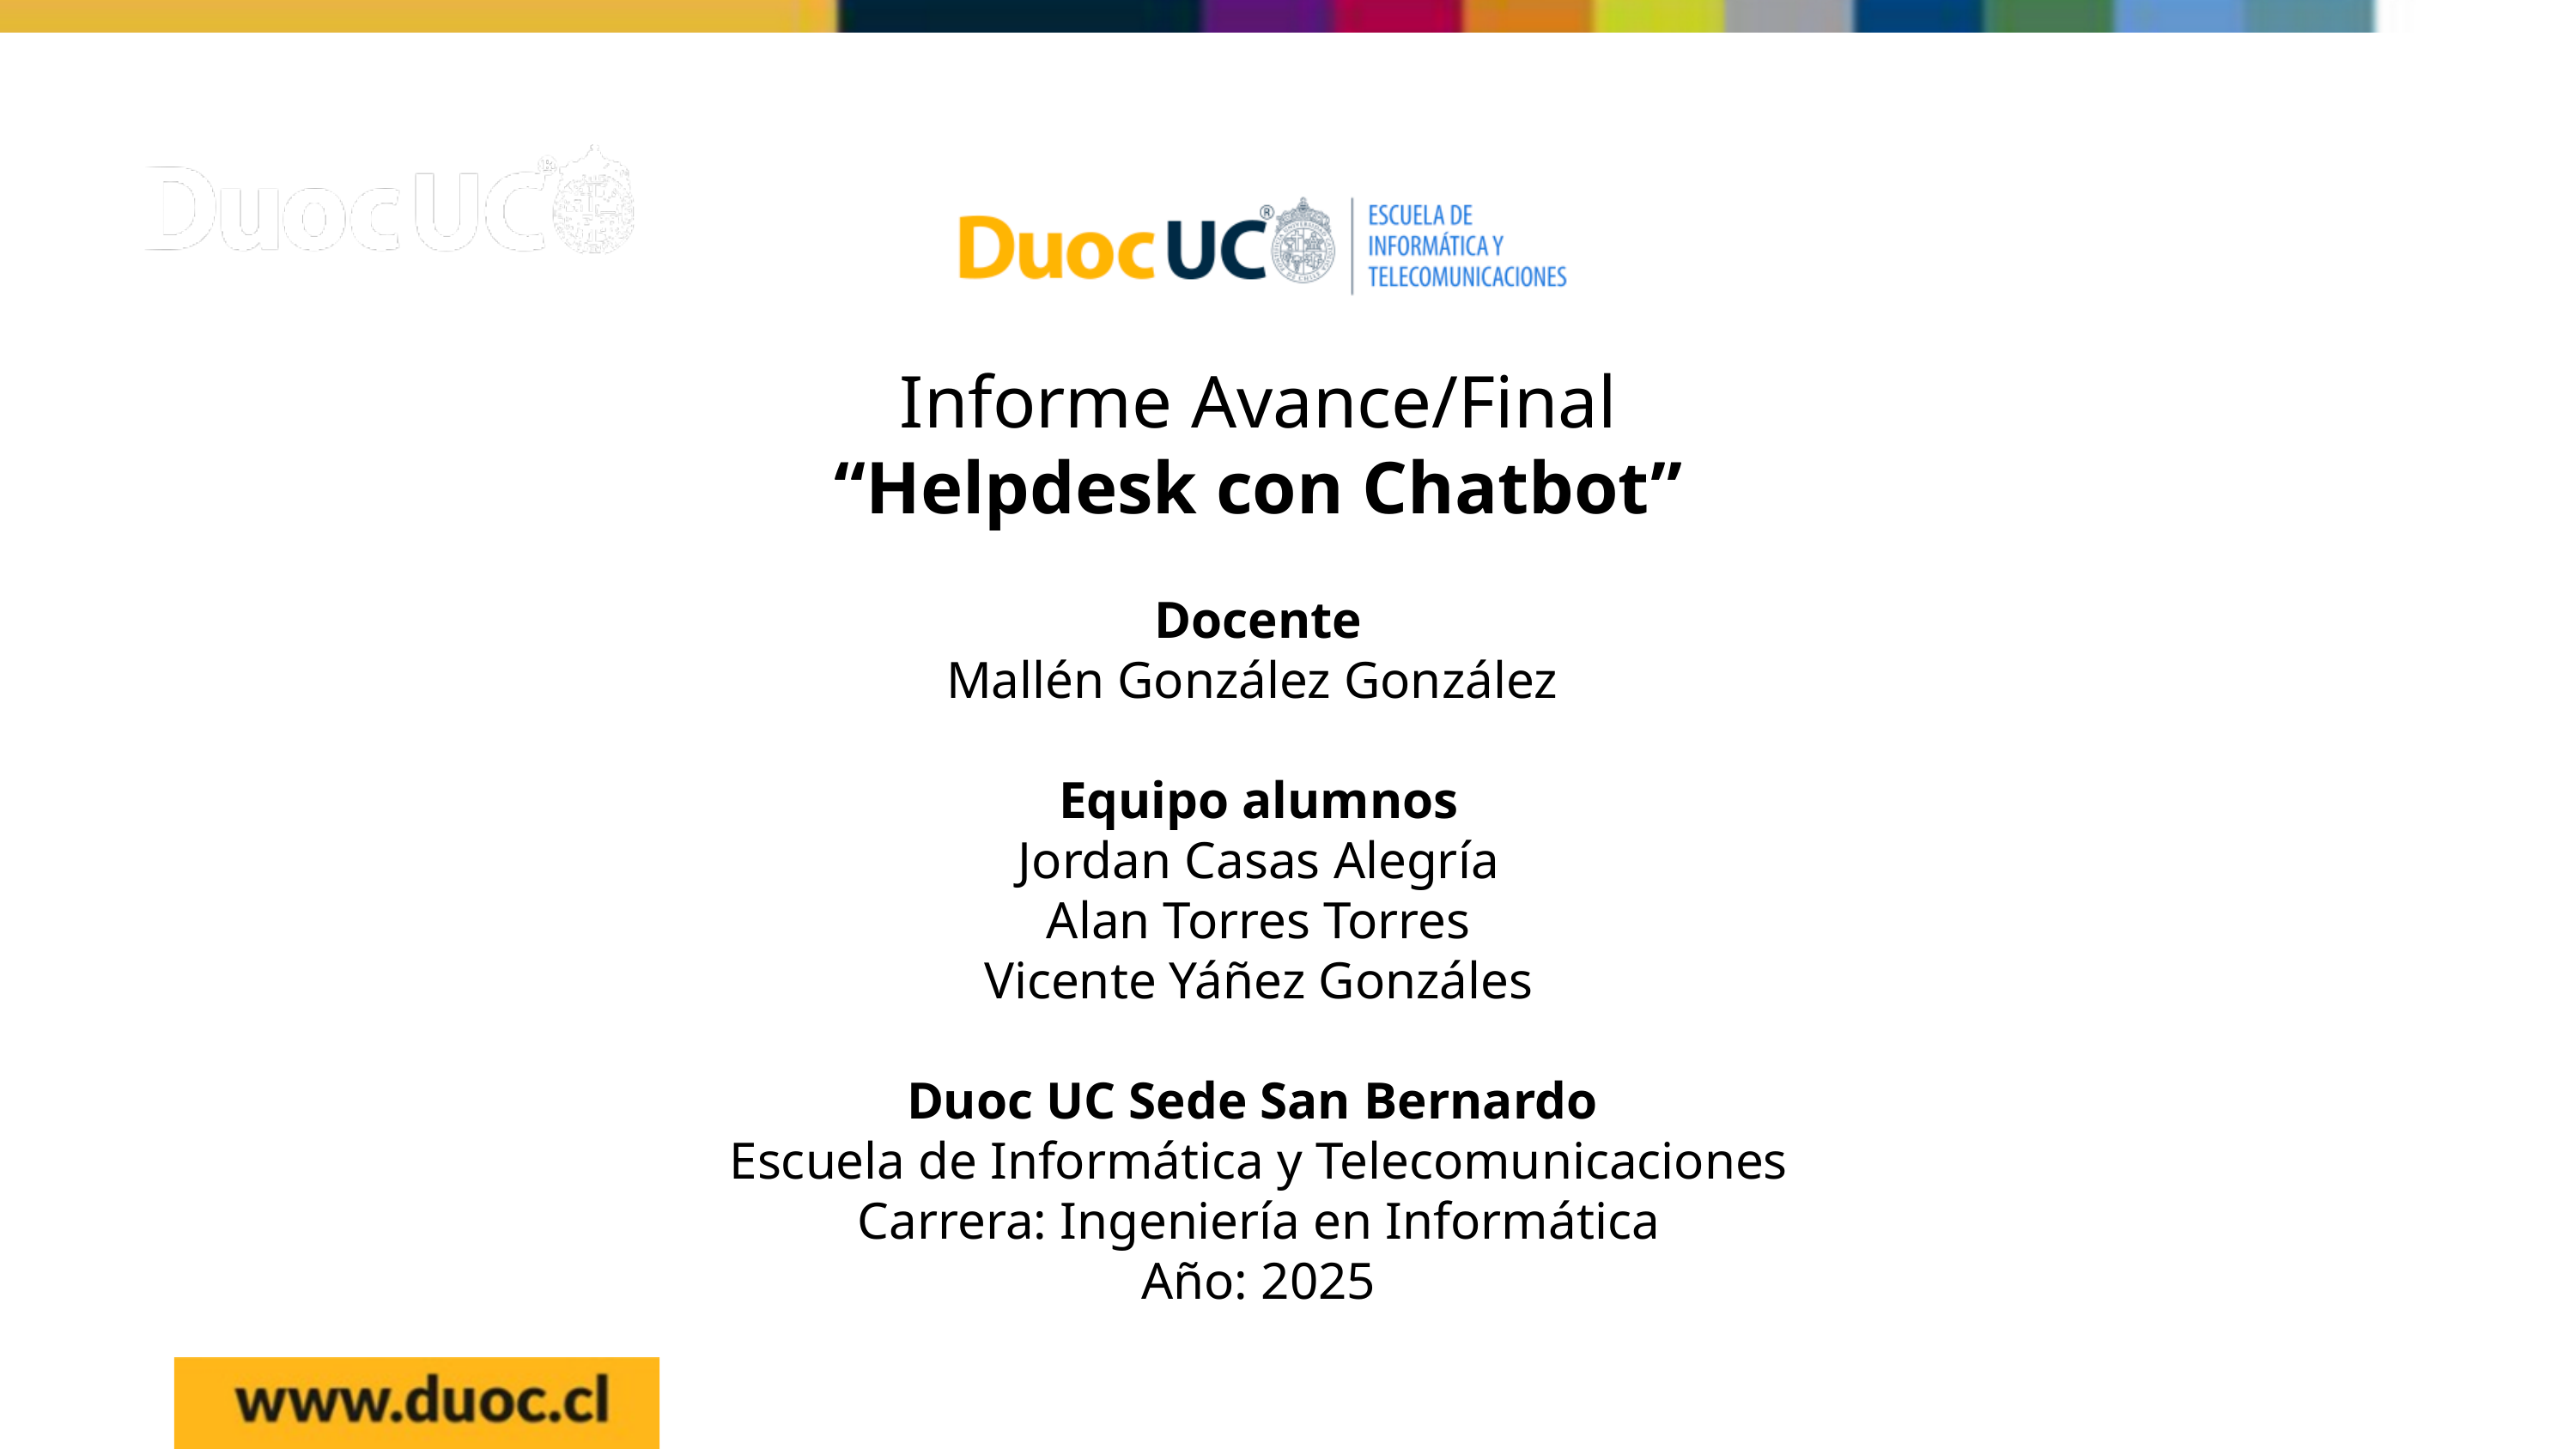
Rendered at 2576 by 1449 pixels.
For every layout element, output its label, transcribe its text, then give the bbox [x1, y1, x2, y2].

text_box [144, 144, 635, 255]
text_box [931, 139, 1587, 351]
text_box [173, 1357, 660, 1449]
text_box Informe Avance/Final “Helpdesk con Chatbot” Docente Mallén González González Equipo alumnos Jordan Casas Alegría Alan Torres Torres Vicente Yáñez Gonzáles Duoc UC Sede San Bernardo Escuela de Informática y Telecomunicaciones Carrera: Ingeniería en Informática Año: 2025 [628, 356, 1889, 1430]
text_box [0, 0, 2576, 33]
